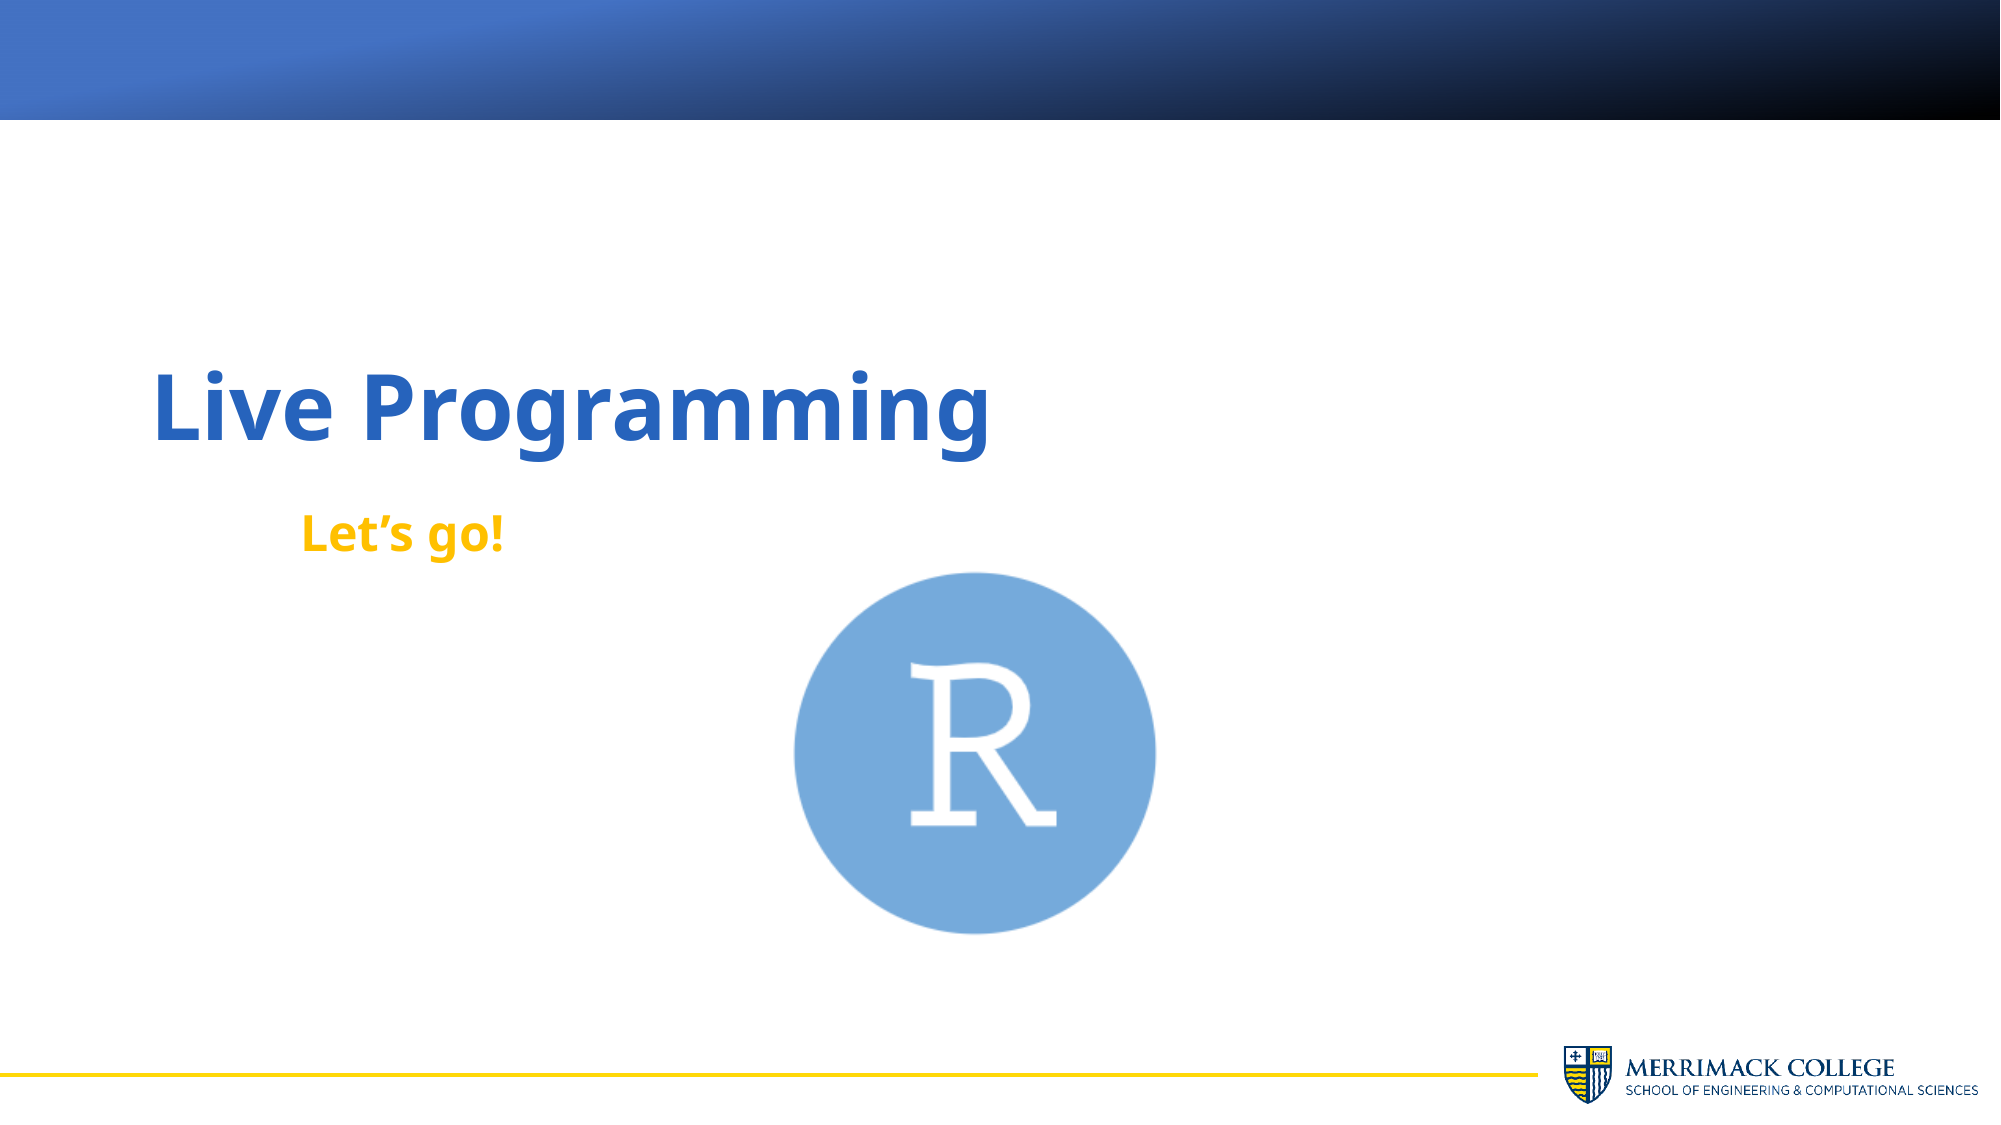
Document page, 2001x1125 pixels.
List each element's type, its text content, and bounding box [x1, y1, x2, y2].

picture [0, 0, 2000, 120]
picture [745, 514, 1237, 998]
text_box Let’s go! [300, 501, 1700, 562]
text_box Live Programming [150, 348, 1850, 460]
picture [1562, 1044, 1978, 1105]
